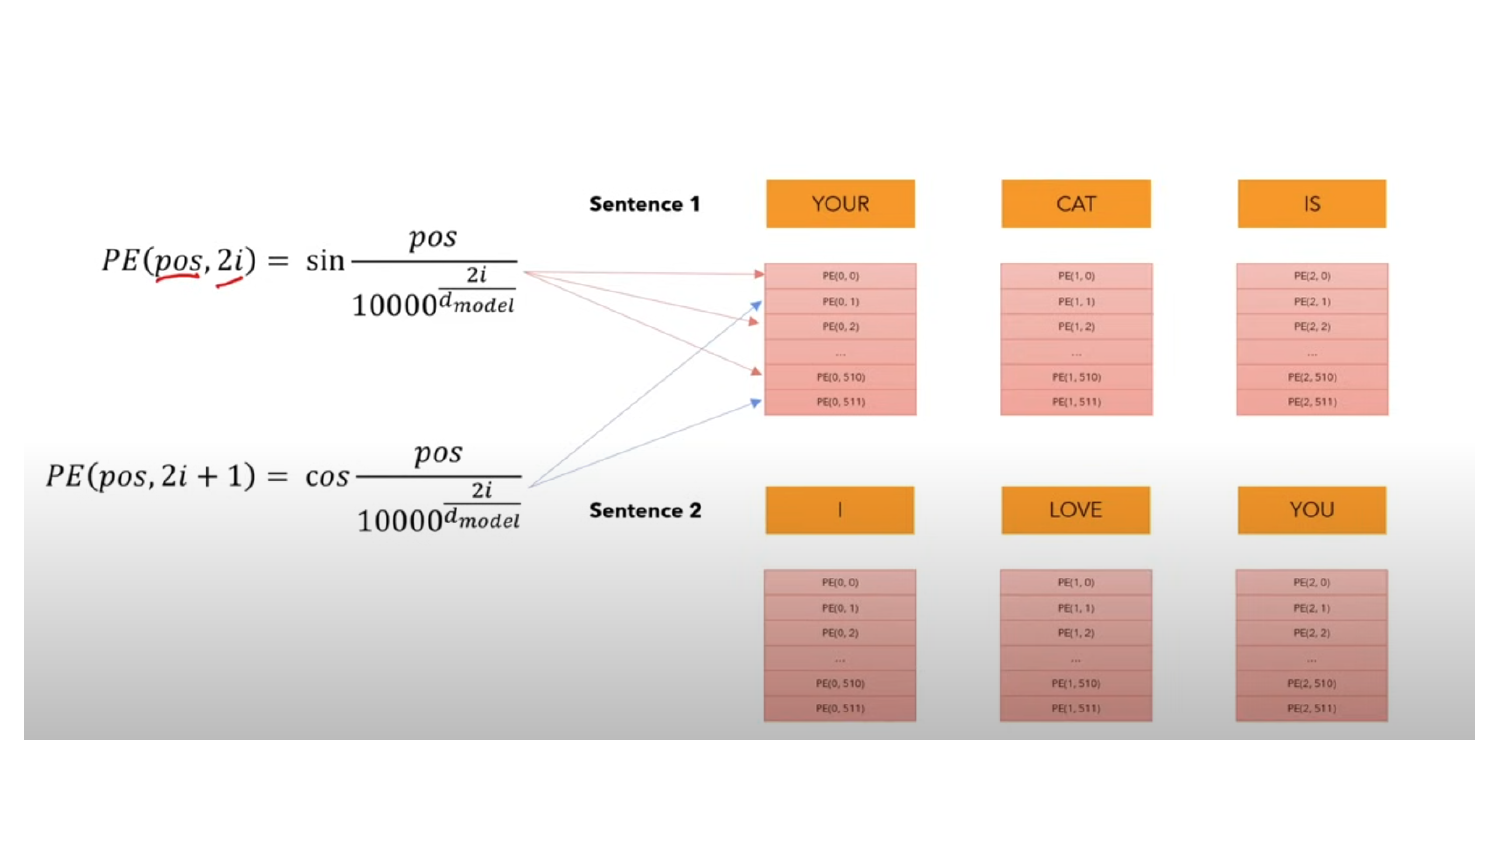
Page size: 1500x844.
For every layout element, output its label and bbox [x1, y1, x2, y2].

picture [24, 103, 1476, 741]
